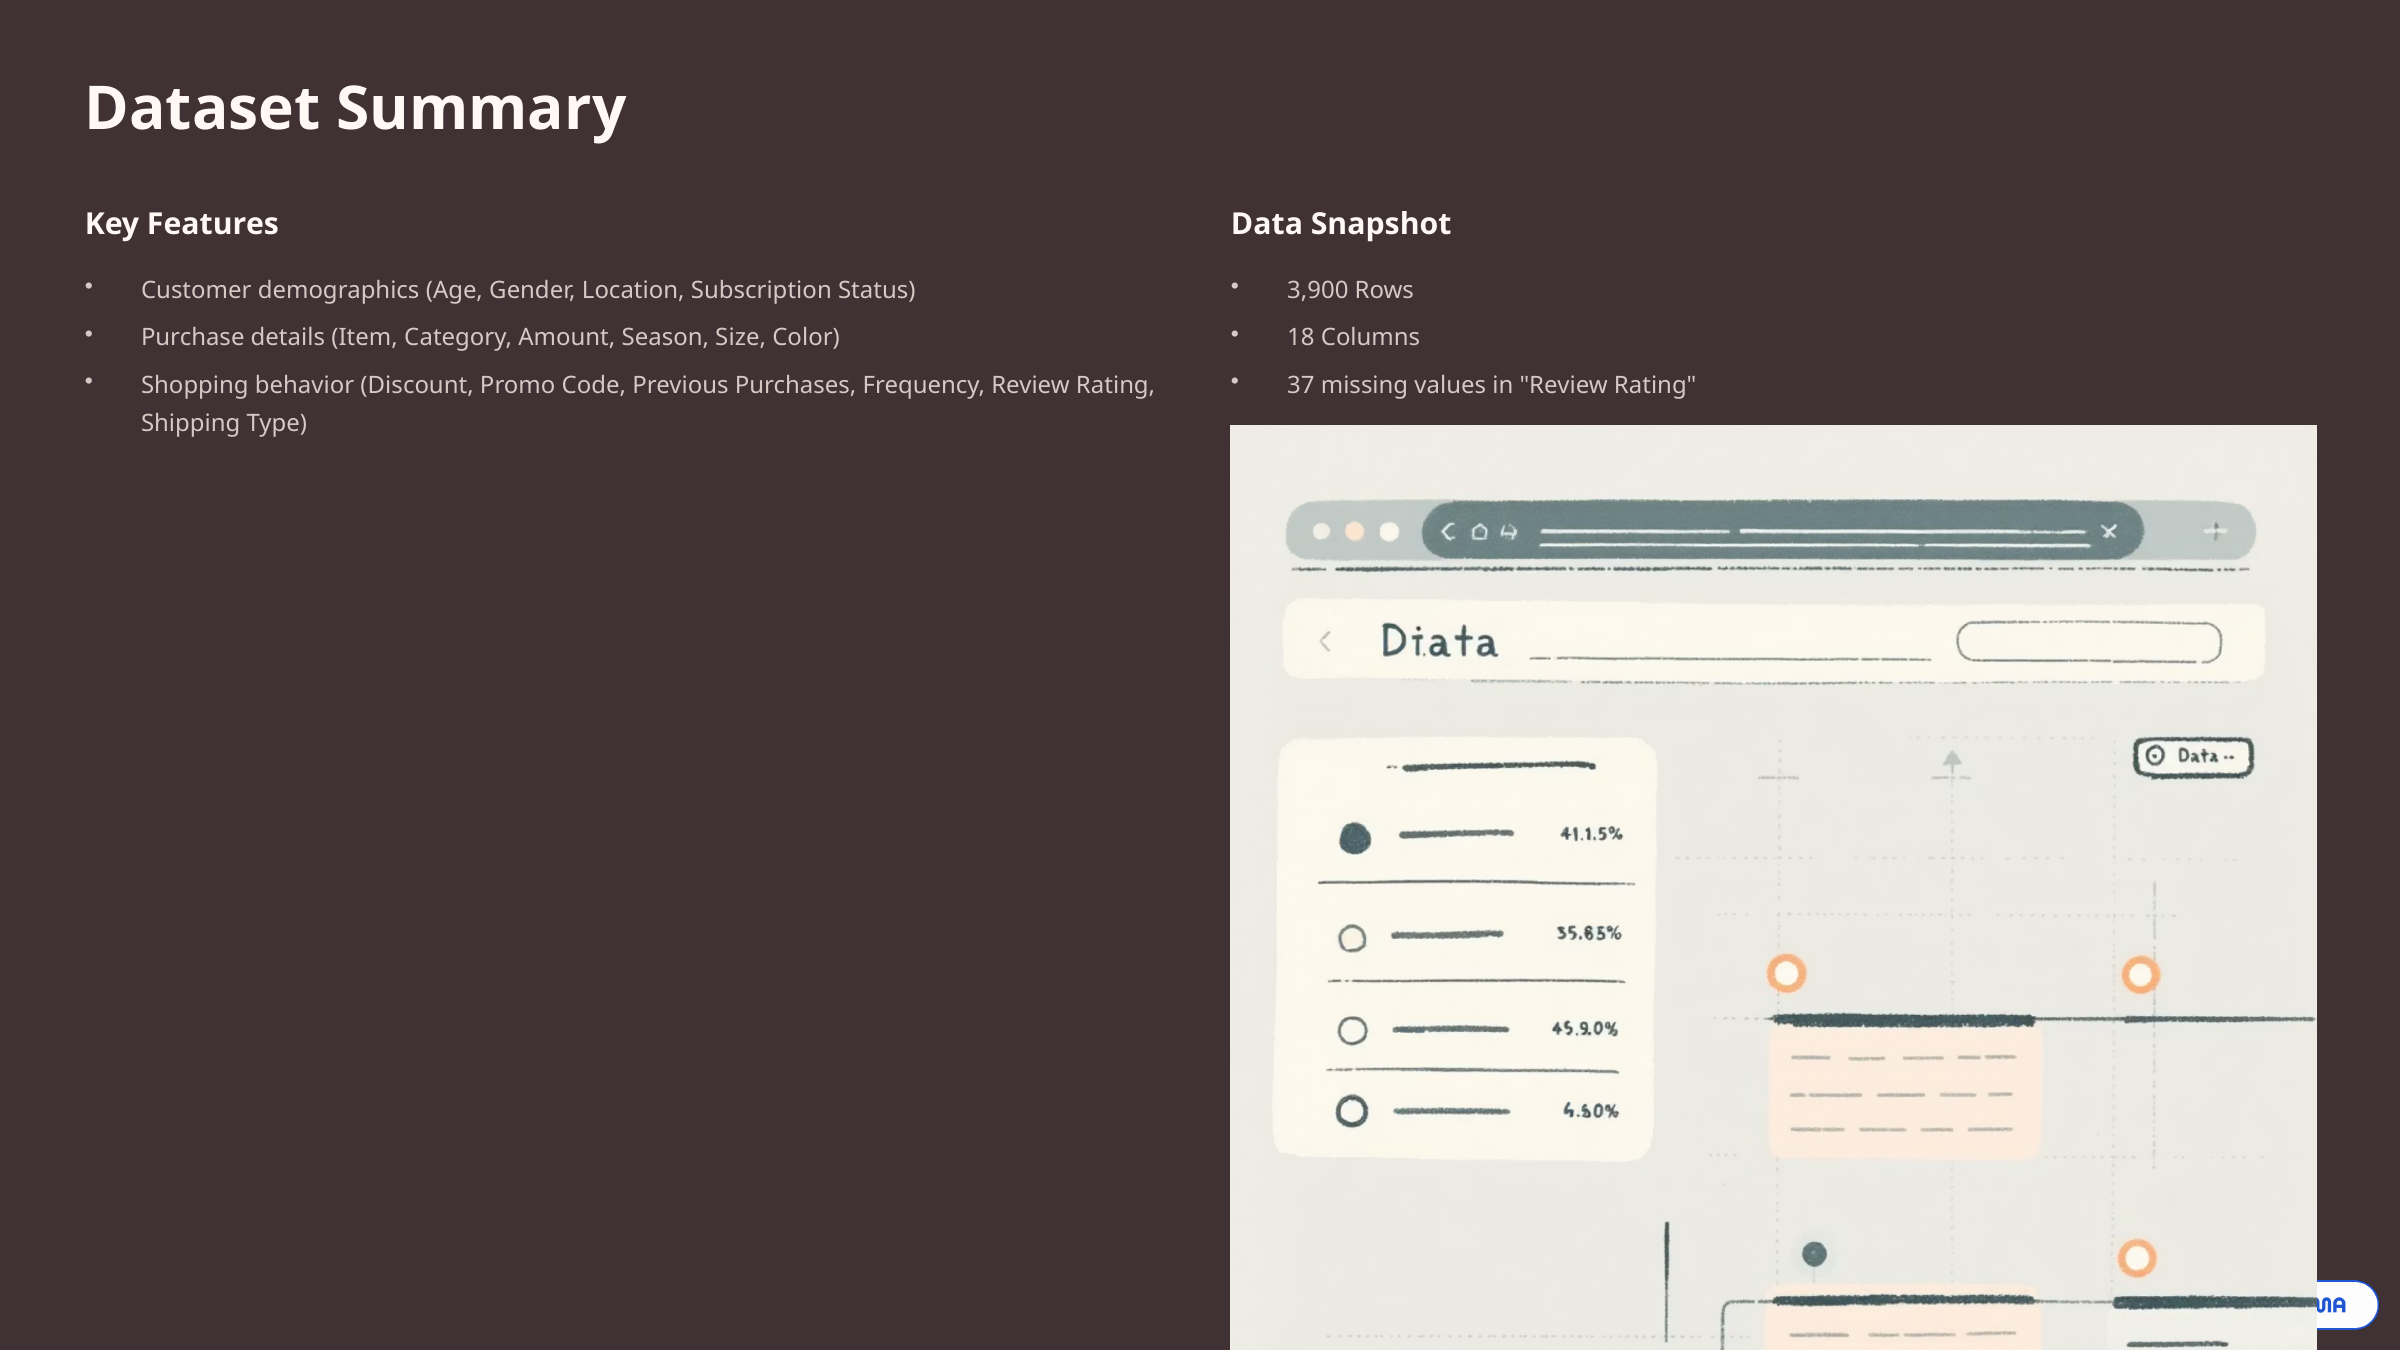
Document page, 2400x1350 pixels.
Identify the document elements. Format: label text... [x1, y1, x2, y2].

text_box Key Features [84, 202, 388, 241]
text_box Dataset Summary [84, 66, 691, 143]
text_box Shopping behavior (Discount, Promo Code, Previous Purchases, Frequency, Review Rating, Shipping Type) [84, 359, 1171, 437]
text_box Customer demographics (Age, Gender, Location, Subscription Status) [84, 264, 1171, 304]
text_box 3,900 Rows [1230, 264, 2317, 304]
text_box Data Snapshot [1230, 202, 1534, 241]
text_box Purchase details (Item, Category, Amount, Season, Size, Color) [84, 312, 1171, 351]
picture [1230, 425, 2389, 1350]
text_box 18 Columns [1230, 312, 2317, 351]
text_box 37 missing values in "Review Rating" [1230, 359, 2317, 399]
